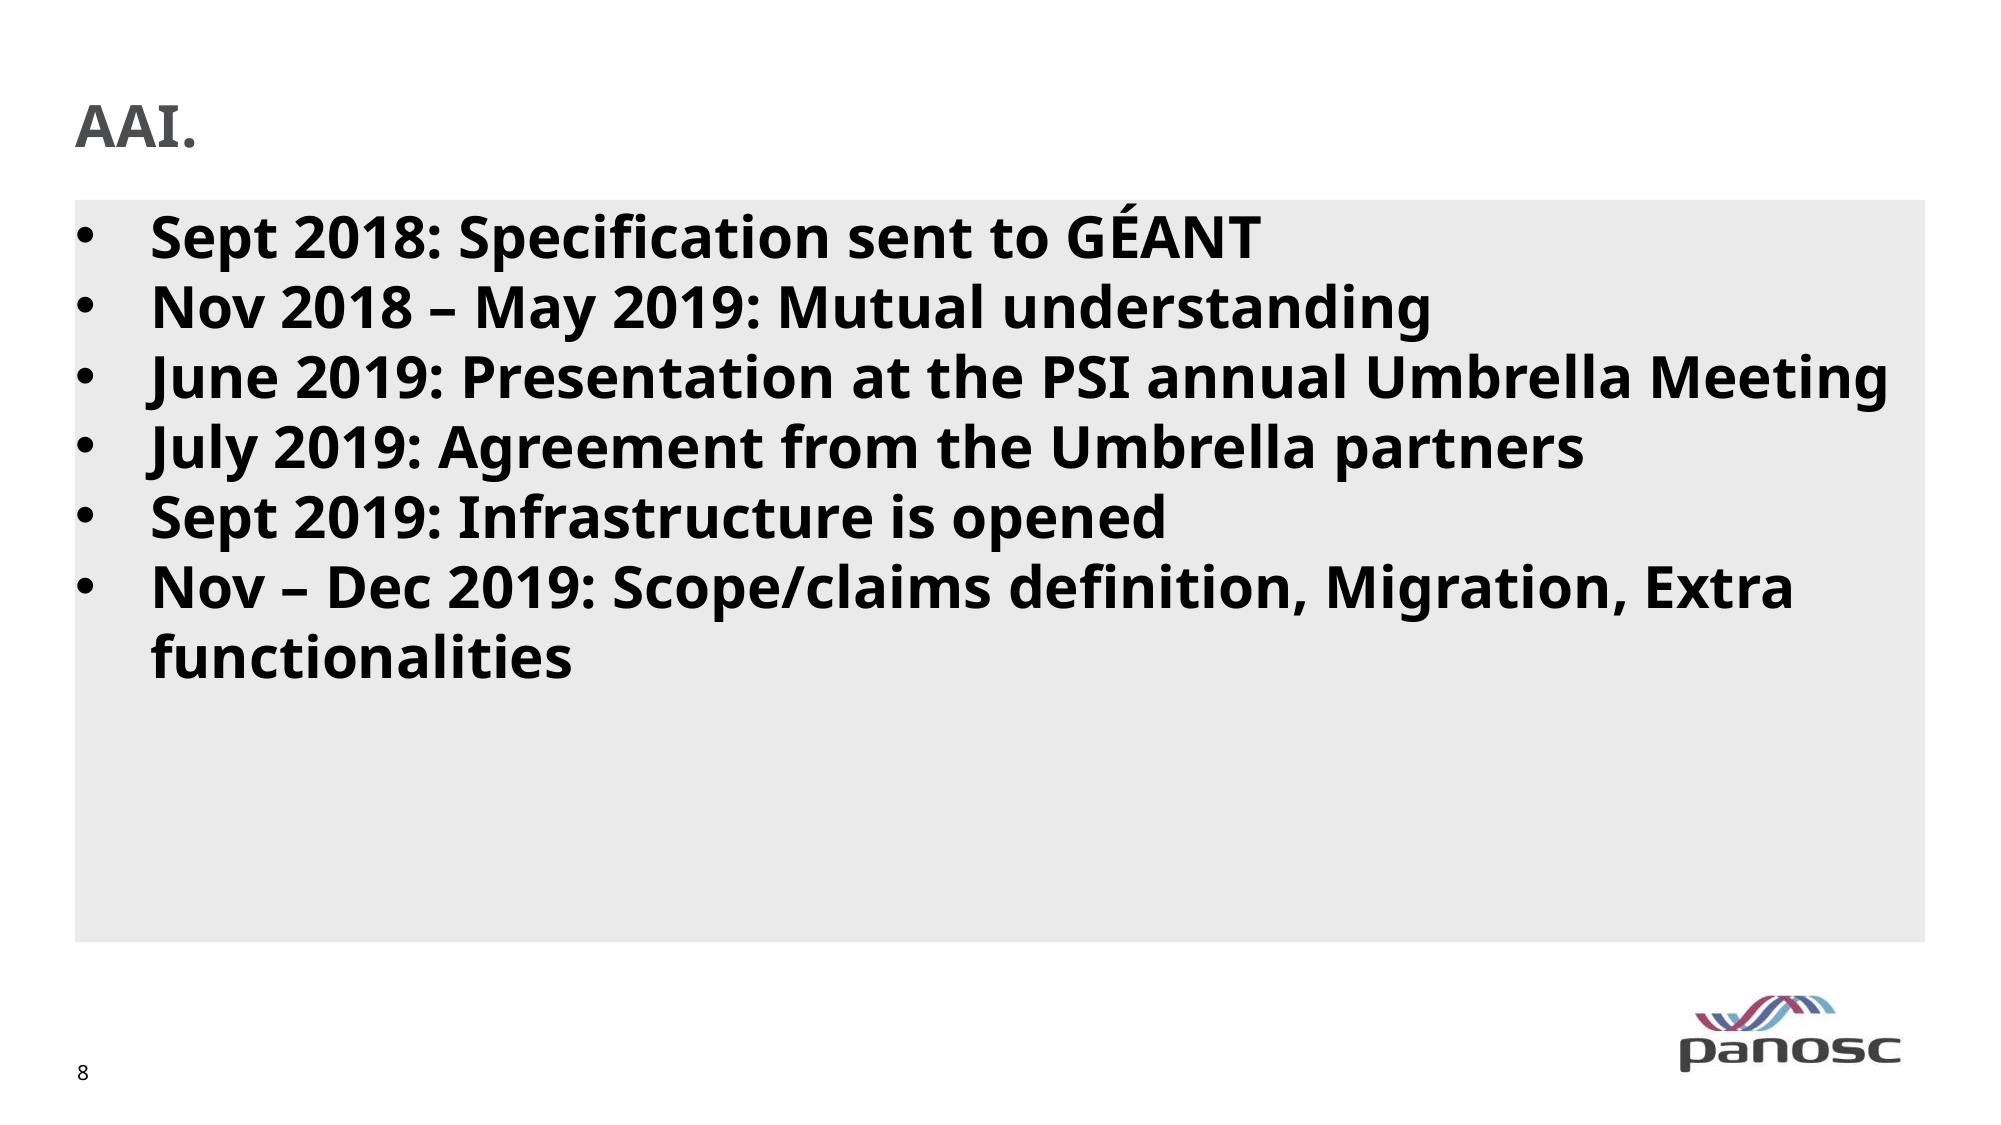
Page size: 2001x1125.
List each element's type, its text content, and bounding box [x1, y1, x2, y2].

text_box Sept 2018: Specification sent to GÉANT Nov 2018 – May 2019: Mutual understanding June 2019: Presentation at the PSI annual Umbrella Meeting July 2019: Agreement from the Umbrella partners Sept 2019: Infrastructure is opened Nov – Dec 2019: Scope/claims definition, Migration, Extra functionalities [1738, 199, 1926, 943]
picture [1, 947, 1999, 1125]
text_box [75, 195, 1738, 944]
title AAI. [72, 28, 1520, 218]
